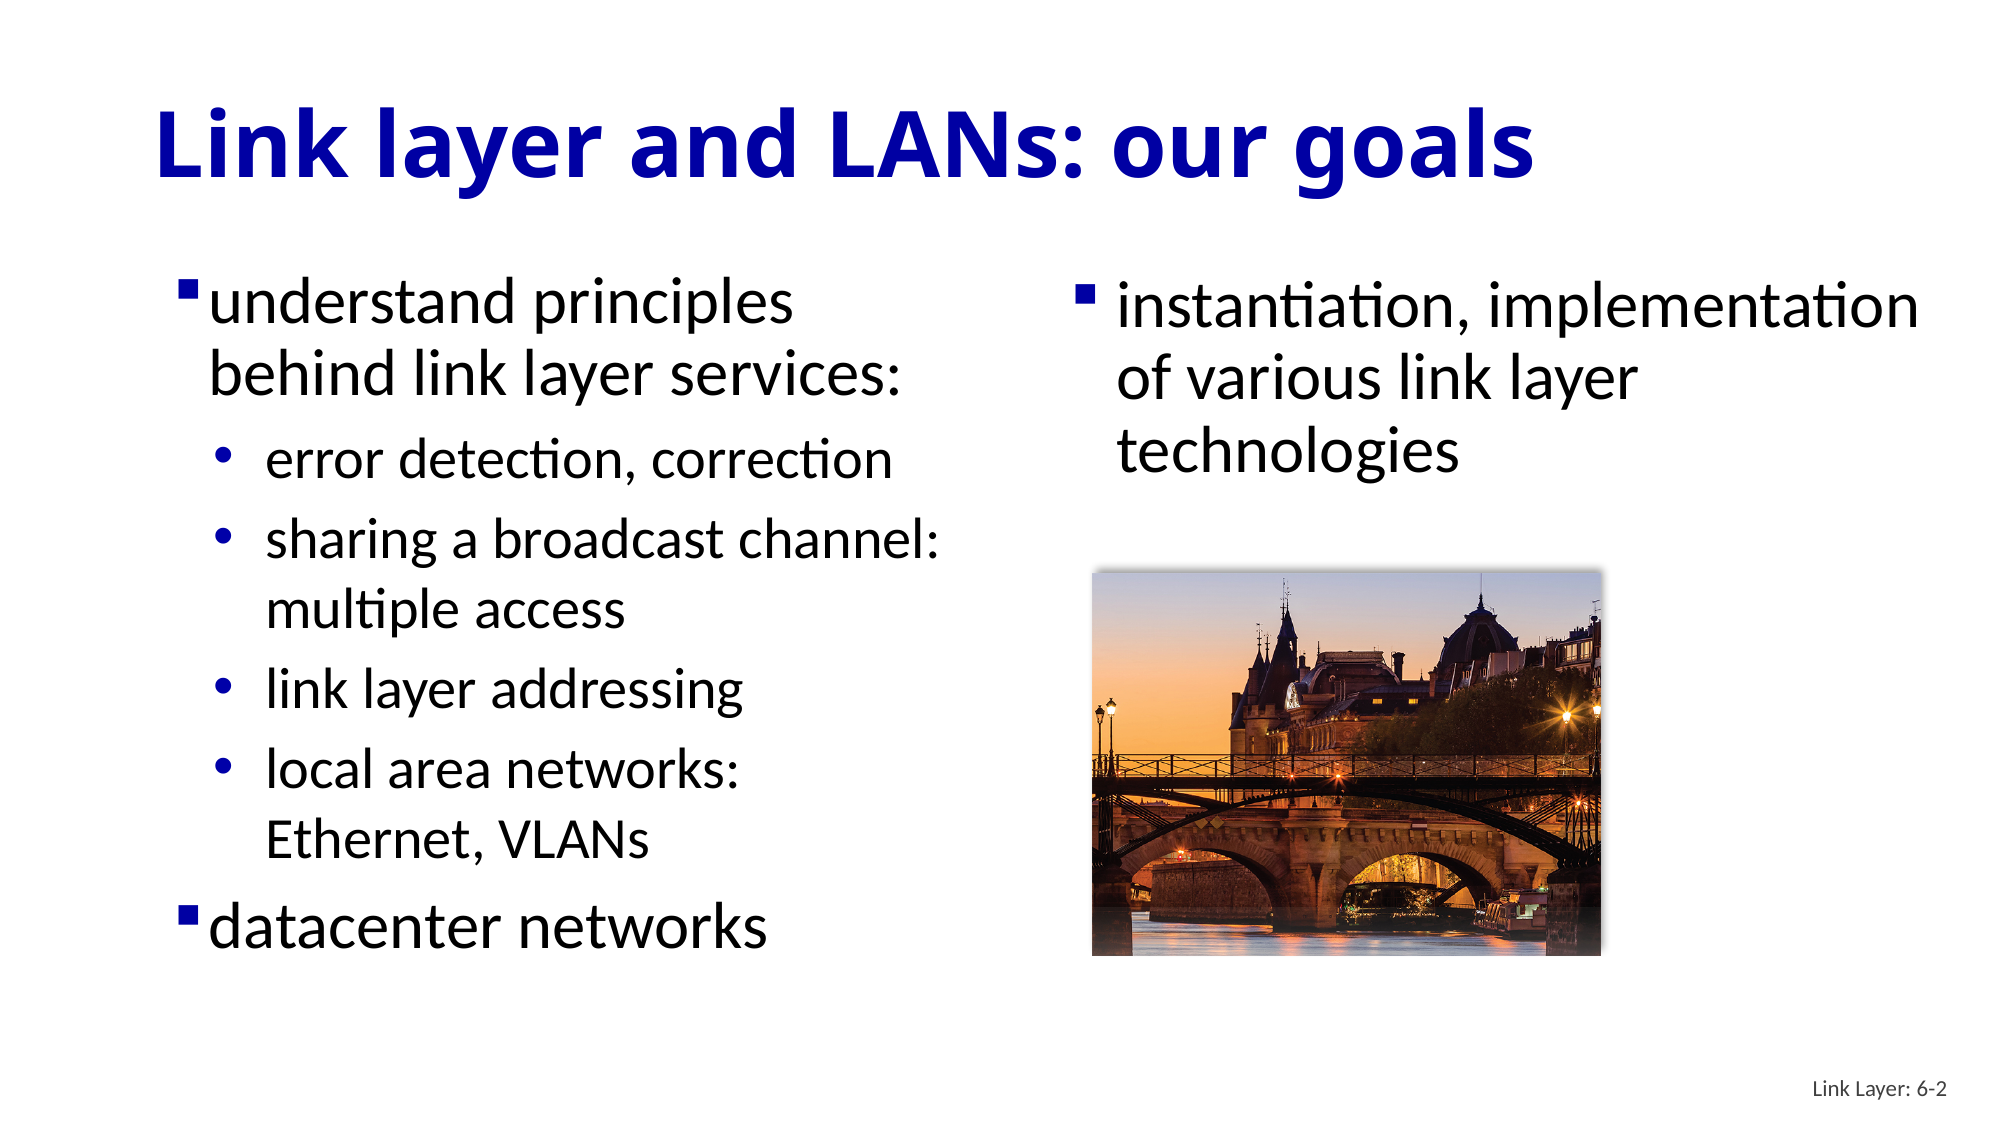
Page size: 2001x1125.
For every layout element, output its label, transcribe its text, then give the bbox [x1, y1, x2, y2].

list understand principles behind link layer services: error detection, correction sharing a broadcast channel: multiple access link layer addressing local area networks: Ethernet, VLANs datacenter networks [137, 257, 988, 1029]
list instantiation, implementation of various link layer technologies [1034, 262, 1951, 977]
picture [1092, 573, 1601, 956]
slide_number Link Layer: 6-2 [1512, 1056, 1963, 1117]
title Link layer and LANs: our goals [137, 74, 1863, 221]
